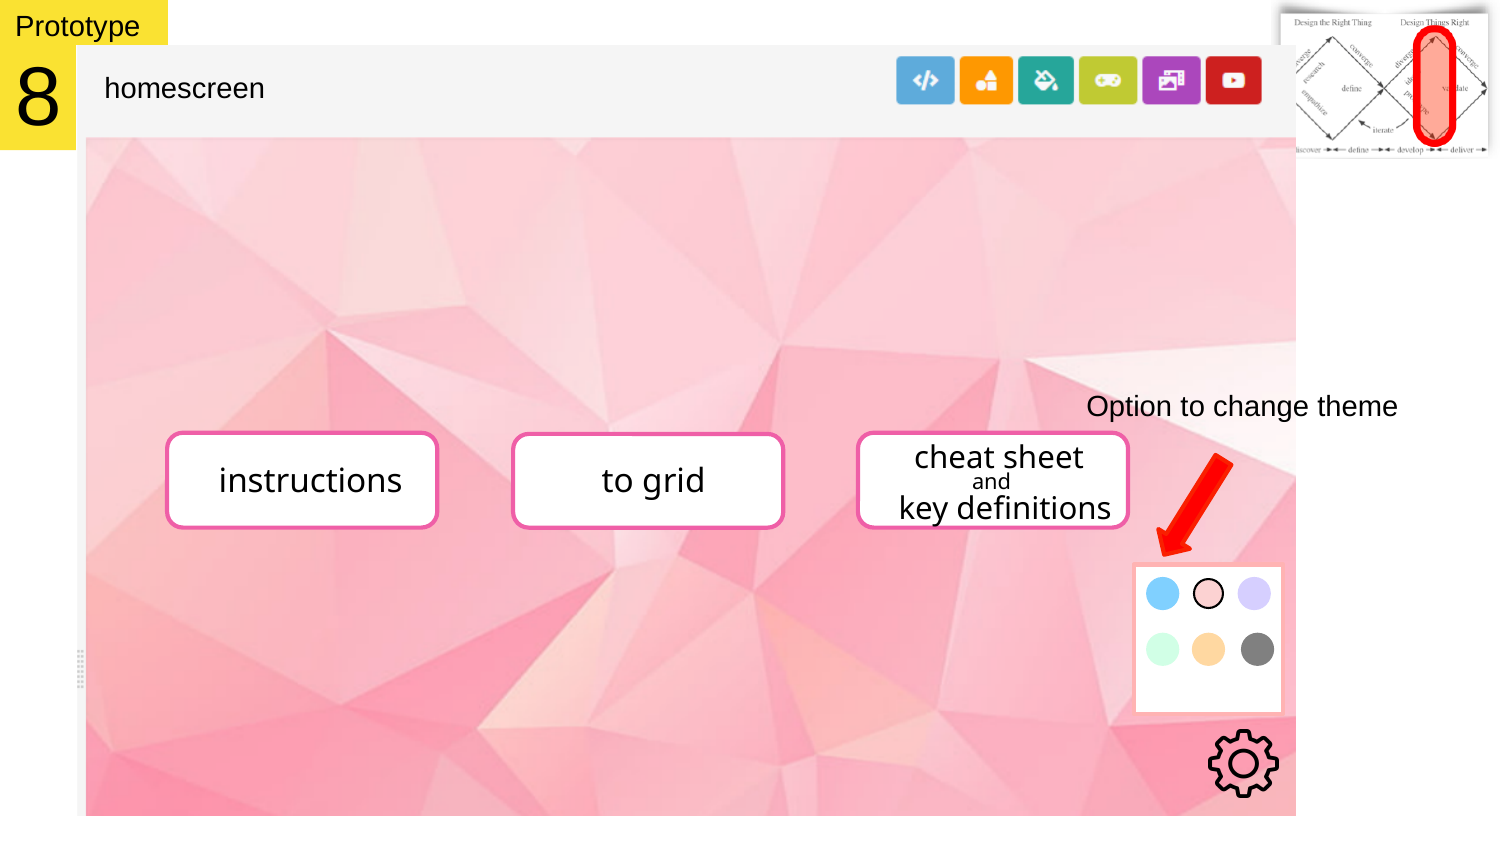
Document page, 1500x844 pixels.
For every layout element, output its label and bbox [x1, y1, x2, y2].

text_box [0, 0, 168, 151]
picture [76, 0, 1500, 816]
text_box [1296, 380, 1500, 431]
